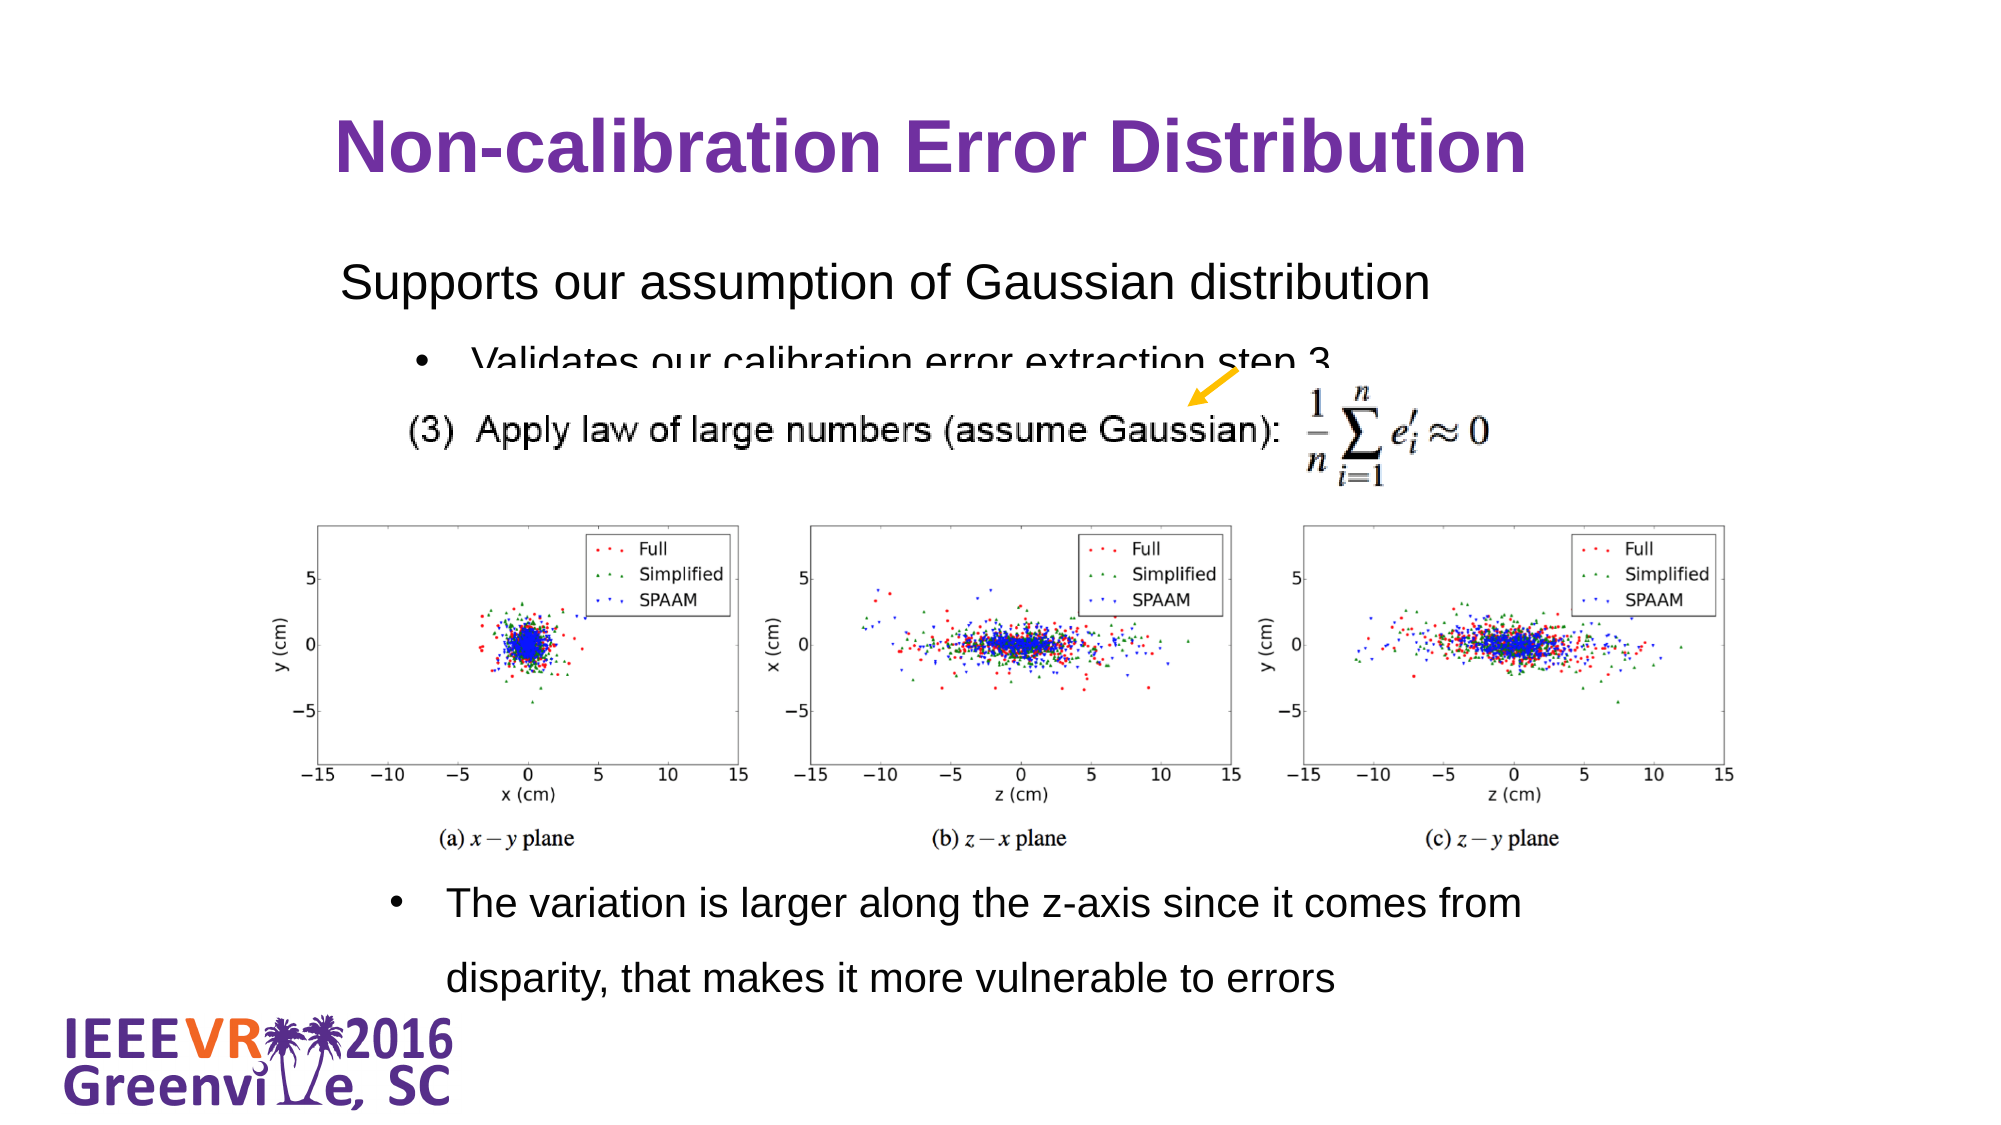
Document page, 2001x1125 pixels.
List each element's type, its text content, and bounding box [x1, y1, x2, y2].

picture [249, 368, 1751, 857]
text_box The variation is larger along the z-axis since it comes from disparity, that makes it more vulnerable to errors [299, 857, 1705, 1009]
text_box Non-calibration Error Distribution [326, 72, 1677, 223]
picture [61, 1013, 462, 1114]
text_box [1187, 368, 1238, 407]
text_box Supports our assumption of Gaussian distribution Validates our calibration error extraction step 3 [324, 212, 1730, 393]
